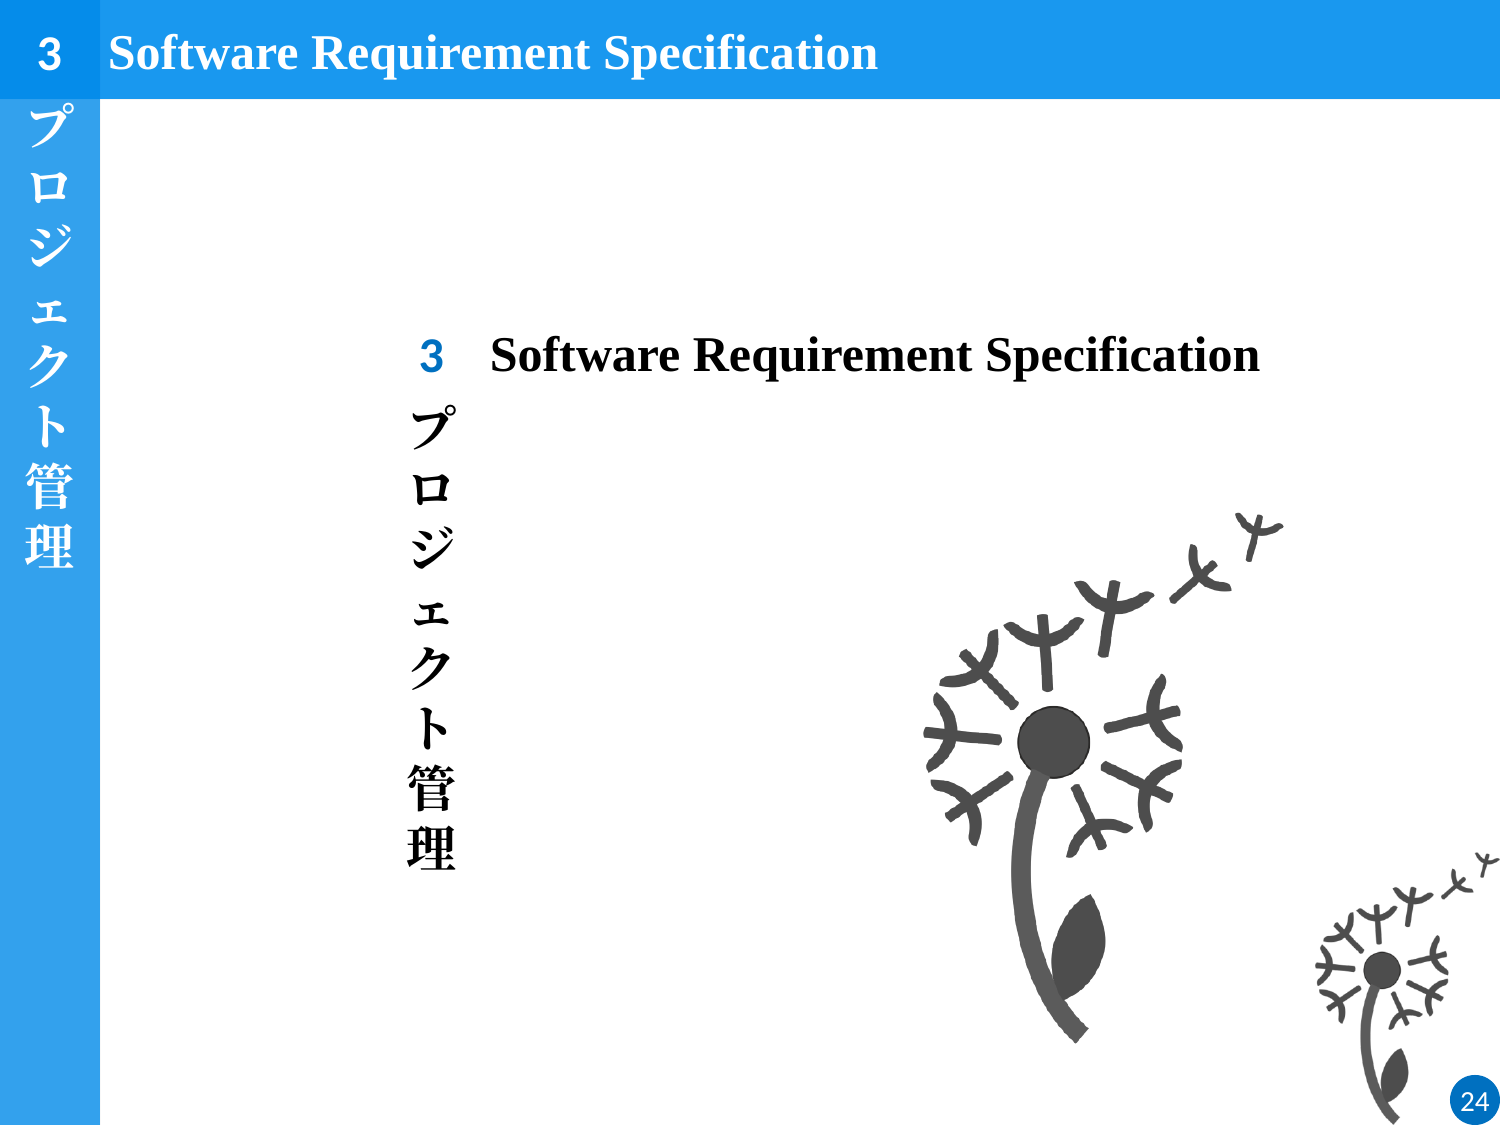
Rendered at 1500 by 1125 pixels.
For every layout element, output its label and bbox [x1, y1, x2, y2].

text_box [387, 314, 1338, 891]
text_box [5, 12, 956, 589]
picture [0, 0, 1500, 1125]
